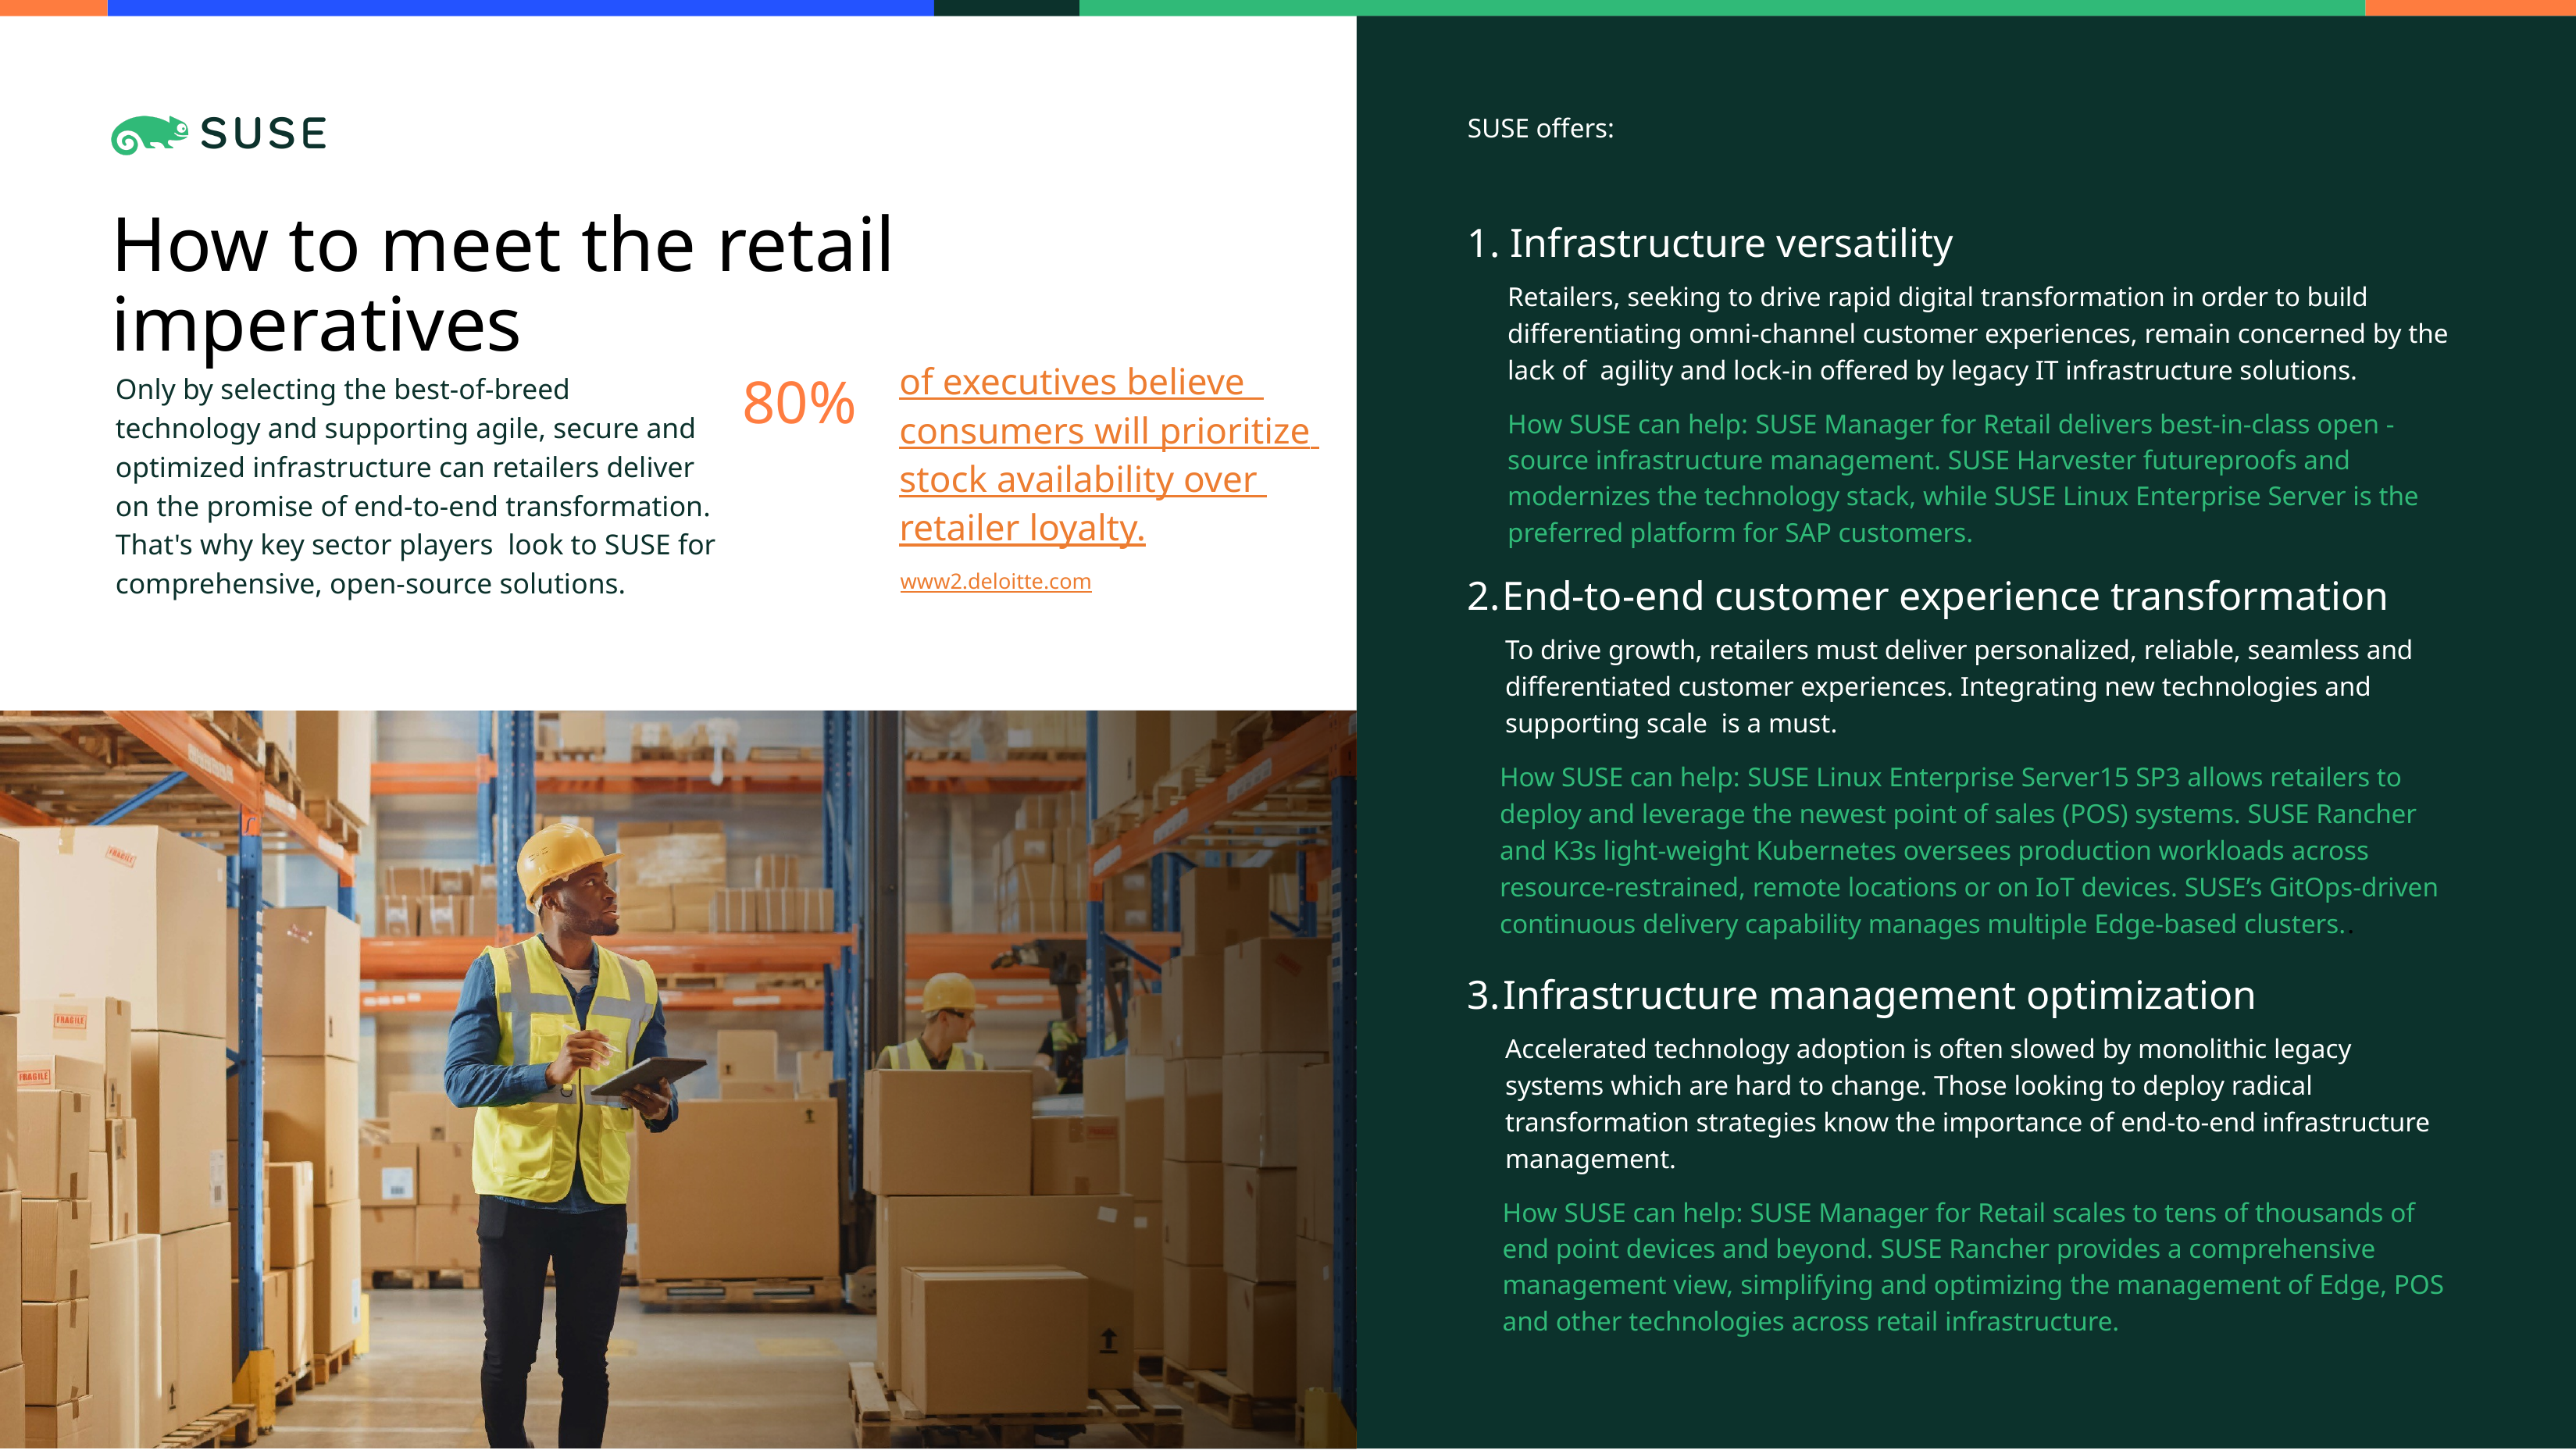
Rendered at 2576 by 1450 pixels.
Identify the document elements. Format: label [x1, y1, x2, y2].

text_box [0, 16, 2576, 1449]
picture [438, 710, 1358, 1449]
